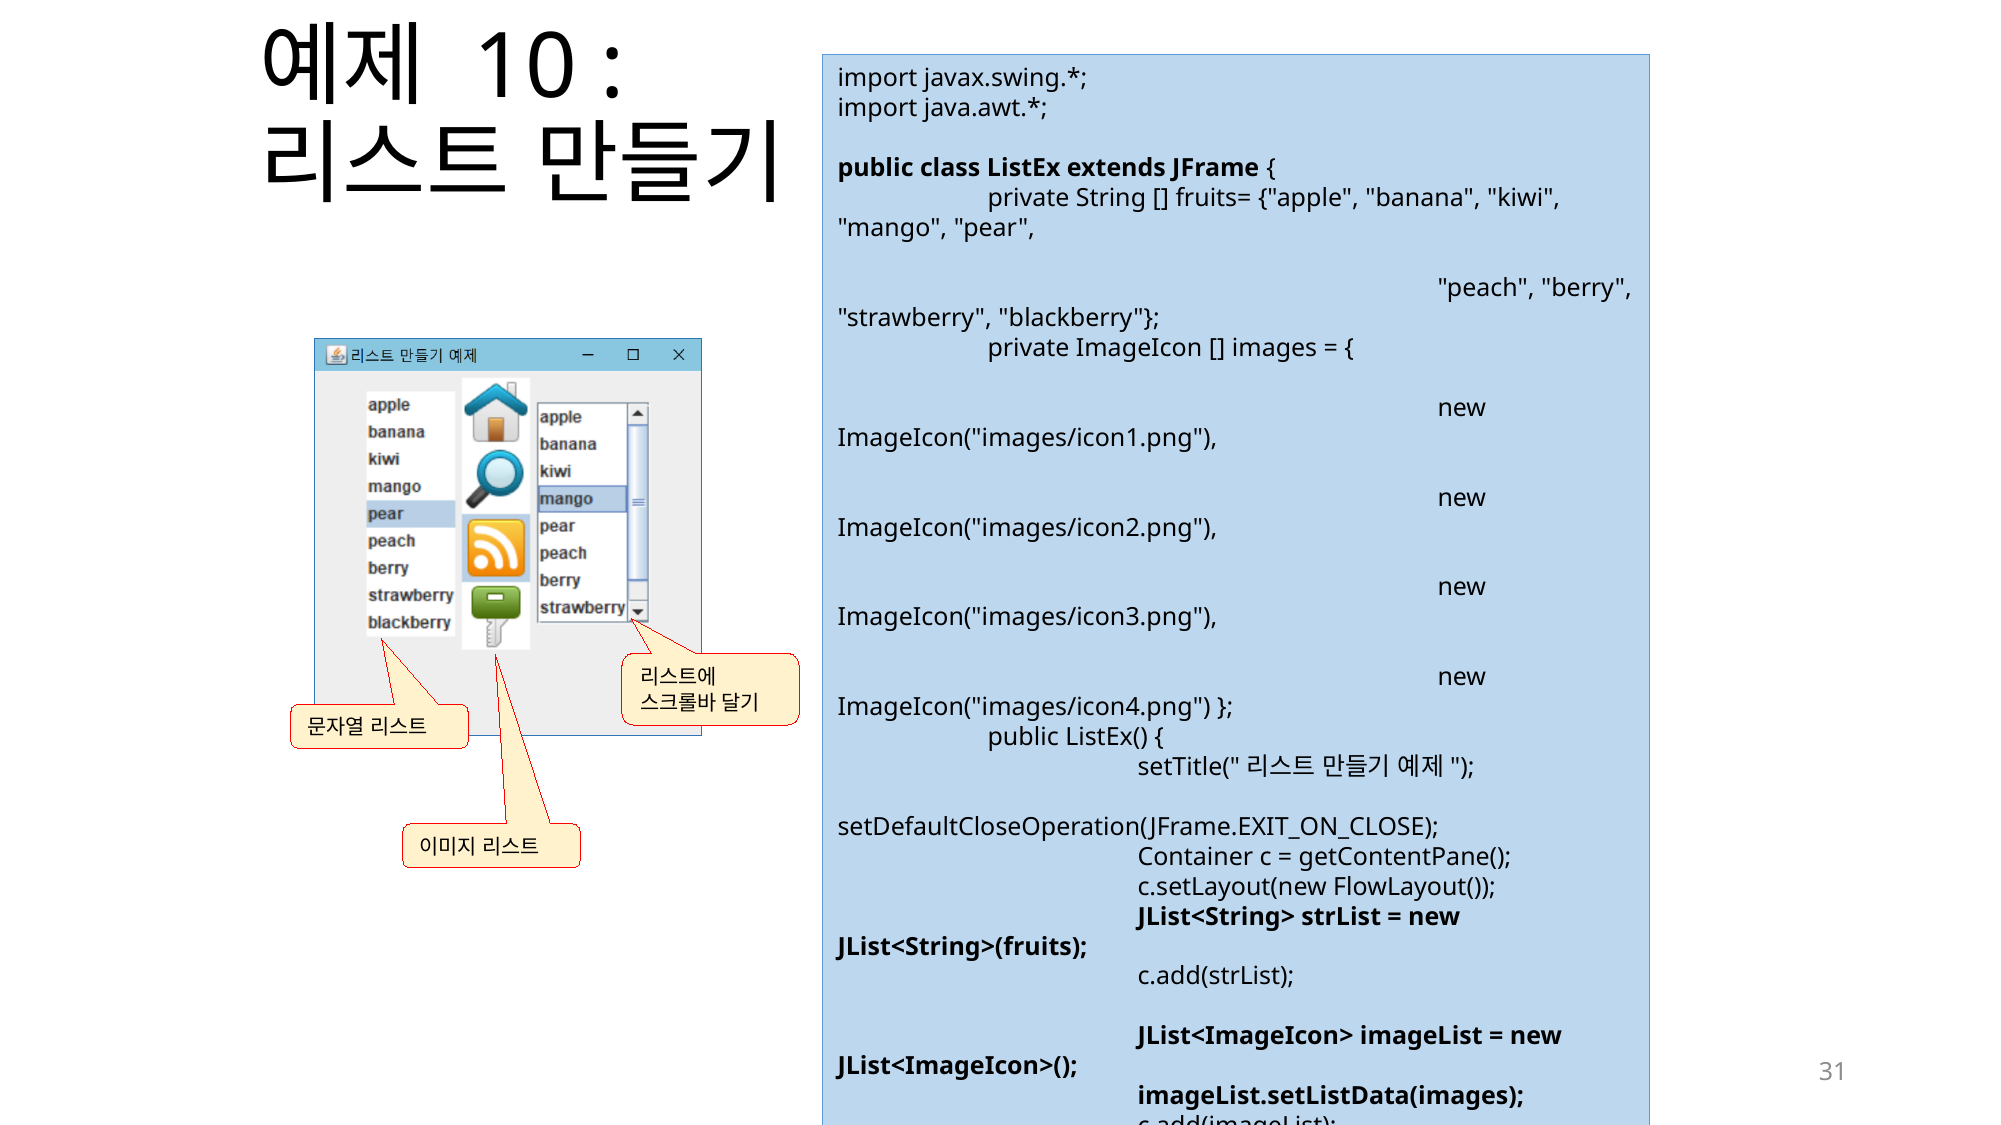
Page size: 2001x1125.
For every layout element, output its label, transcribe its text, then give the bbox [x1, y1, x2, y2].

text_box 이미지 리스트 [402, 736, 581, 868]
picture [314, 338, 702, 736]
text_box import javax.swing.*; import java.awt.*; public class ListEx extends JFrame { private String [] fruits= {"apple", "banana", "kiwi", "mango", "pear", "peach", "berry", "strawberry", "blackberry"}; private ImageIcon [] images = { new ImageIcon("images/icon1.png"), new ImageIcon("images/icon2.png"), new ImageIcon("images/icon3.png"), new ImageIcon("images/icon4.png") }; public ListEx() { setTitle("리스트 만들기 예제"); setDefaultCloseOperation(JFrame.EXIT_ON_CLOSE); Container c = getContentPane(); c.setLayout(new FlowLayout()); JList<String> strList = new JList<String>(fruits); c.add(strList); JList<ImageIcon> imageList = new JList<ImageIcon>(); imageList.setListData(images); c.add(imageList); JList<String> scrollList = new JList<String>(fruits); c.add(new JScrollPane(scrollList)); setSize(300,300); setVisible(true); } public static void main(String [] args) { new ListEx(); } } [822, 54, 1650, 1125]
slide_number 31 [1650, 1042, 1863, 1103]
text_box 문자열 리스트 [290, 704, 469, 749]
title 예제 10 : 리스트 만들기 [244, 10, 1890, 224]
text_box 리스트에 스크롤바 달기 [702, 653, 800, 726]
